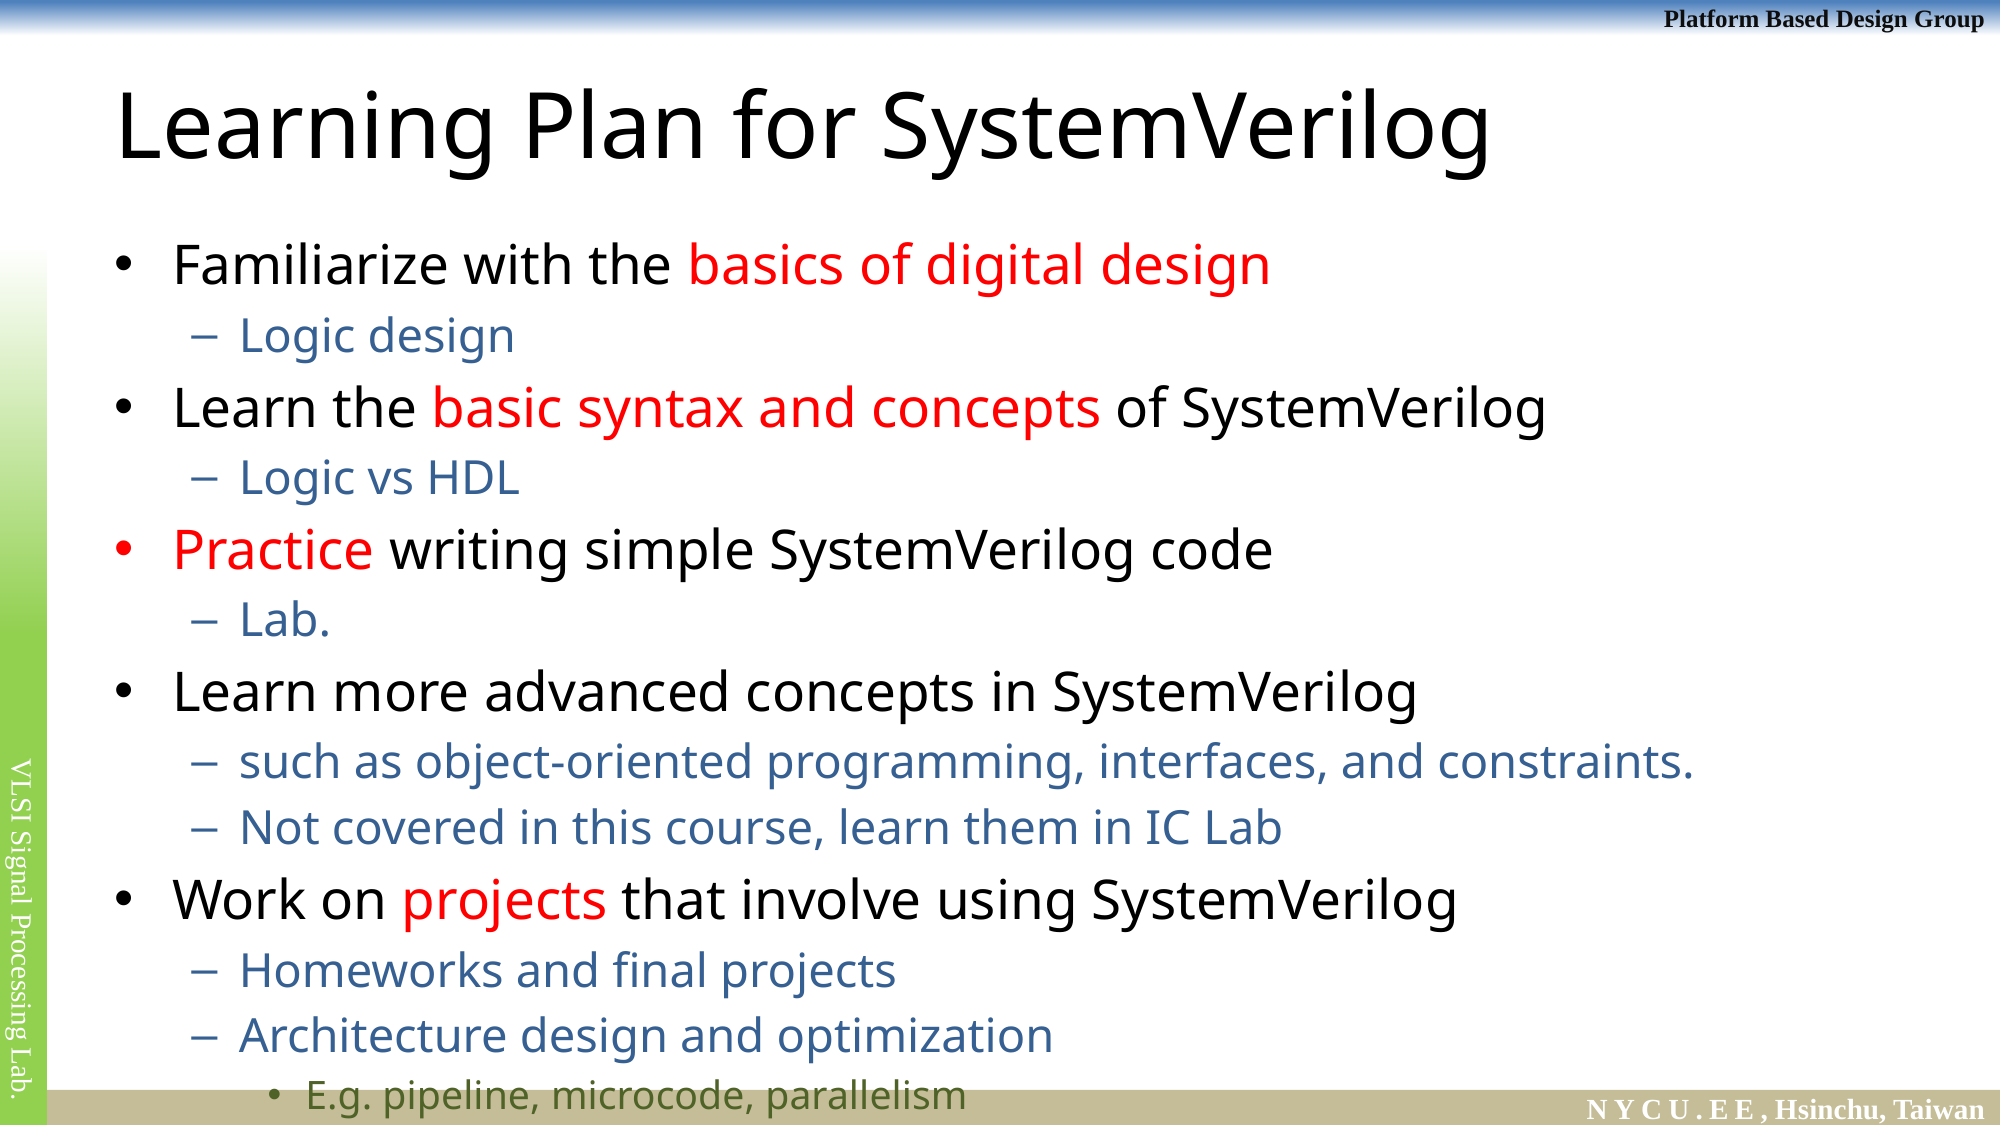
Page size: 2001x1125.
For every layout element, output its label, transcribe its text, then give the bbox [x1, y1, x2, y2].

list Familiarize with the basics of digital design Logic design Learn the basic syntax and concepts of SystemVerilog Logic vs HDL Practice writing simple SystemVerilog code Lab. Learn more advanced concepts in SystemVerilog such as object-oriented programming, interfaces, and constraints. Not covered in this course, learn them in IC Lab Work on projects that involve using SystemVerilog Homeworks and final projects Architecture design and optimization E.g. pipeline, microcode, parallelism [99, 222, 1901, 1125]
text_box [0, 472, 47, 476]
title Learning Plan for SystemVerilog [99, 44, 1901, 200]
